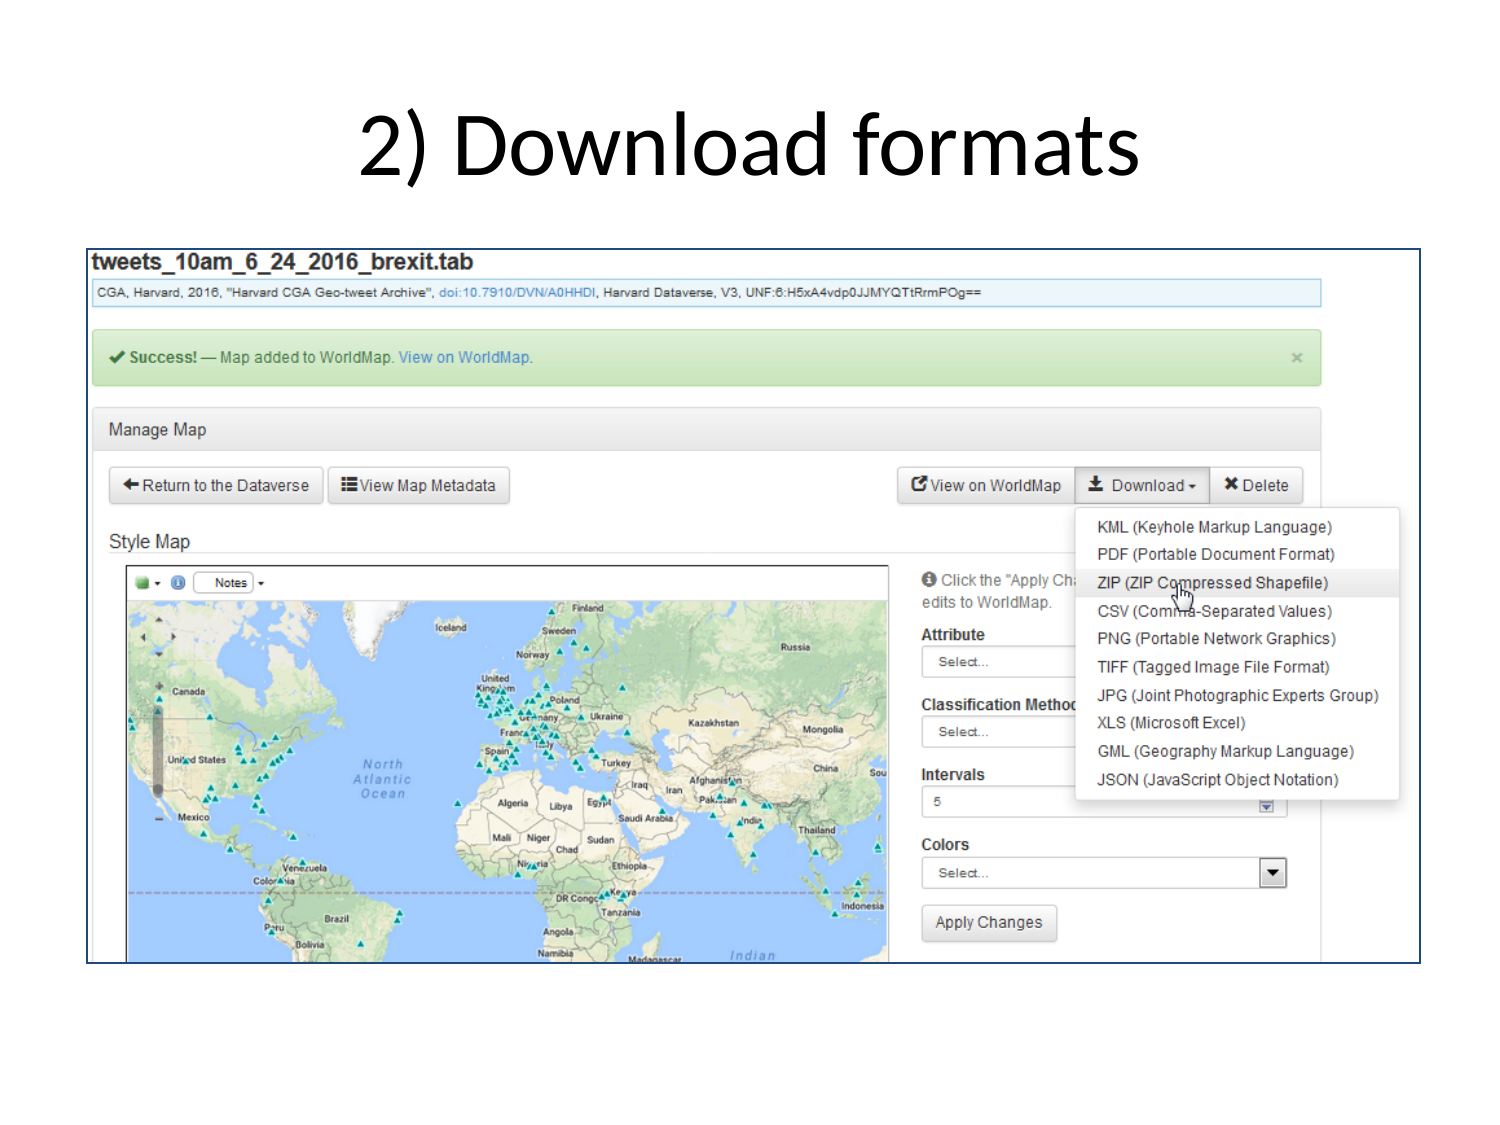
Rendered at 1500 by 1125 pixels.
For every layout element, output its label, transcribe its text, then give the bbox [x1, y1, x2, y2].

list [87, 249, 1420, 963]
title 2) Download formats [75, 45, 1425, 233]
